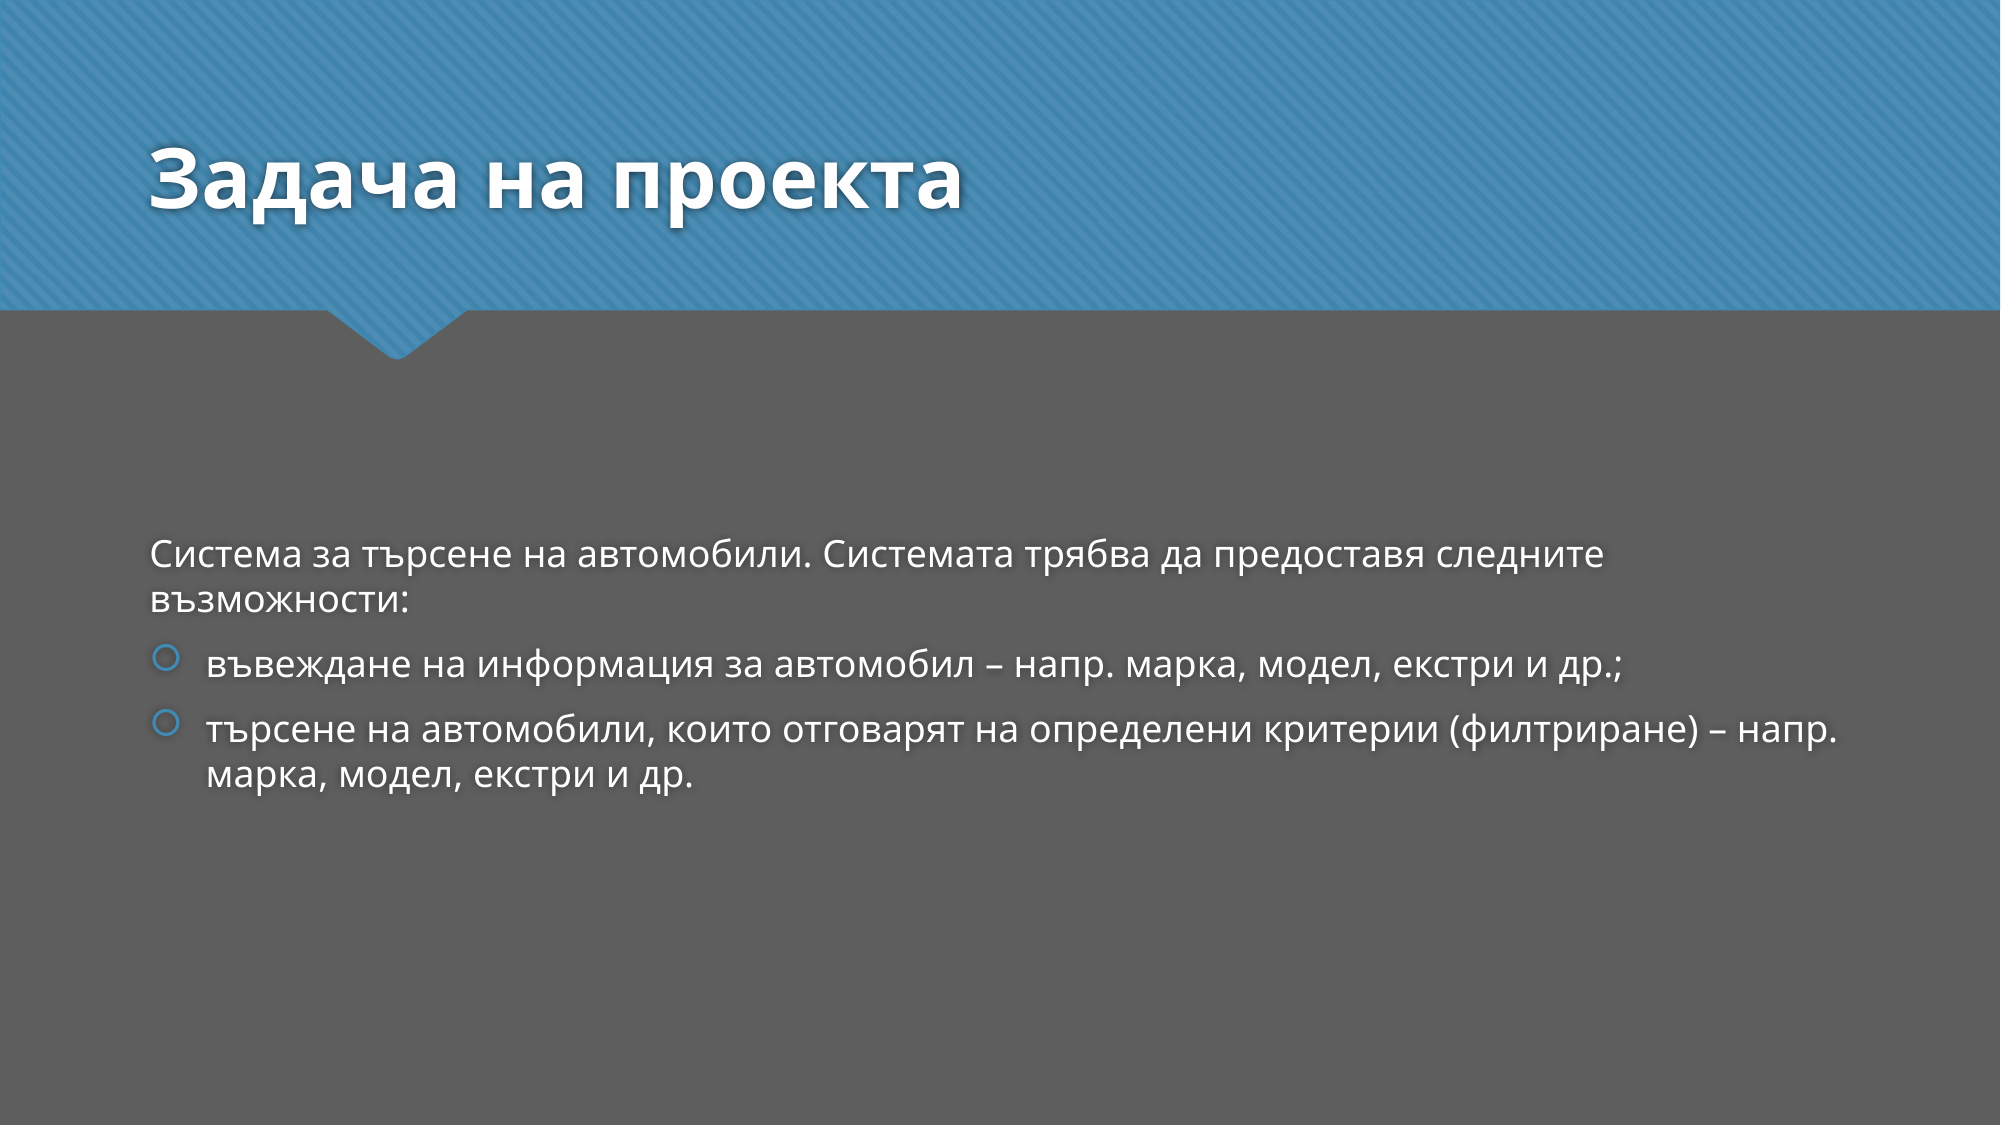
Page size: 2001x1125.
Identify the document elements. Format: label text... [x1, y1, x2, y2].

list Система за търсене на автомобили. Системата трябва да предоставя следните възможности: въвеждане на информация за автомобил – напр. марка, модел, екстри и др.; търсене на автомобили, които отговарят на определени критерии (филтриране) – напр. марка, модел, екстри и др. [134, 364, 1866, 962]
title Задача на проекта [132, 73, 1868, 233]
